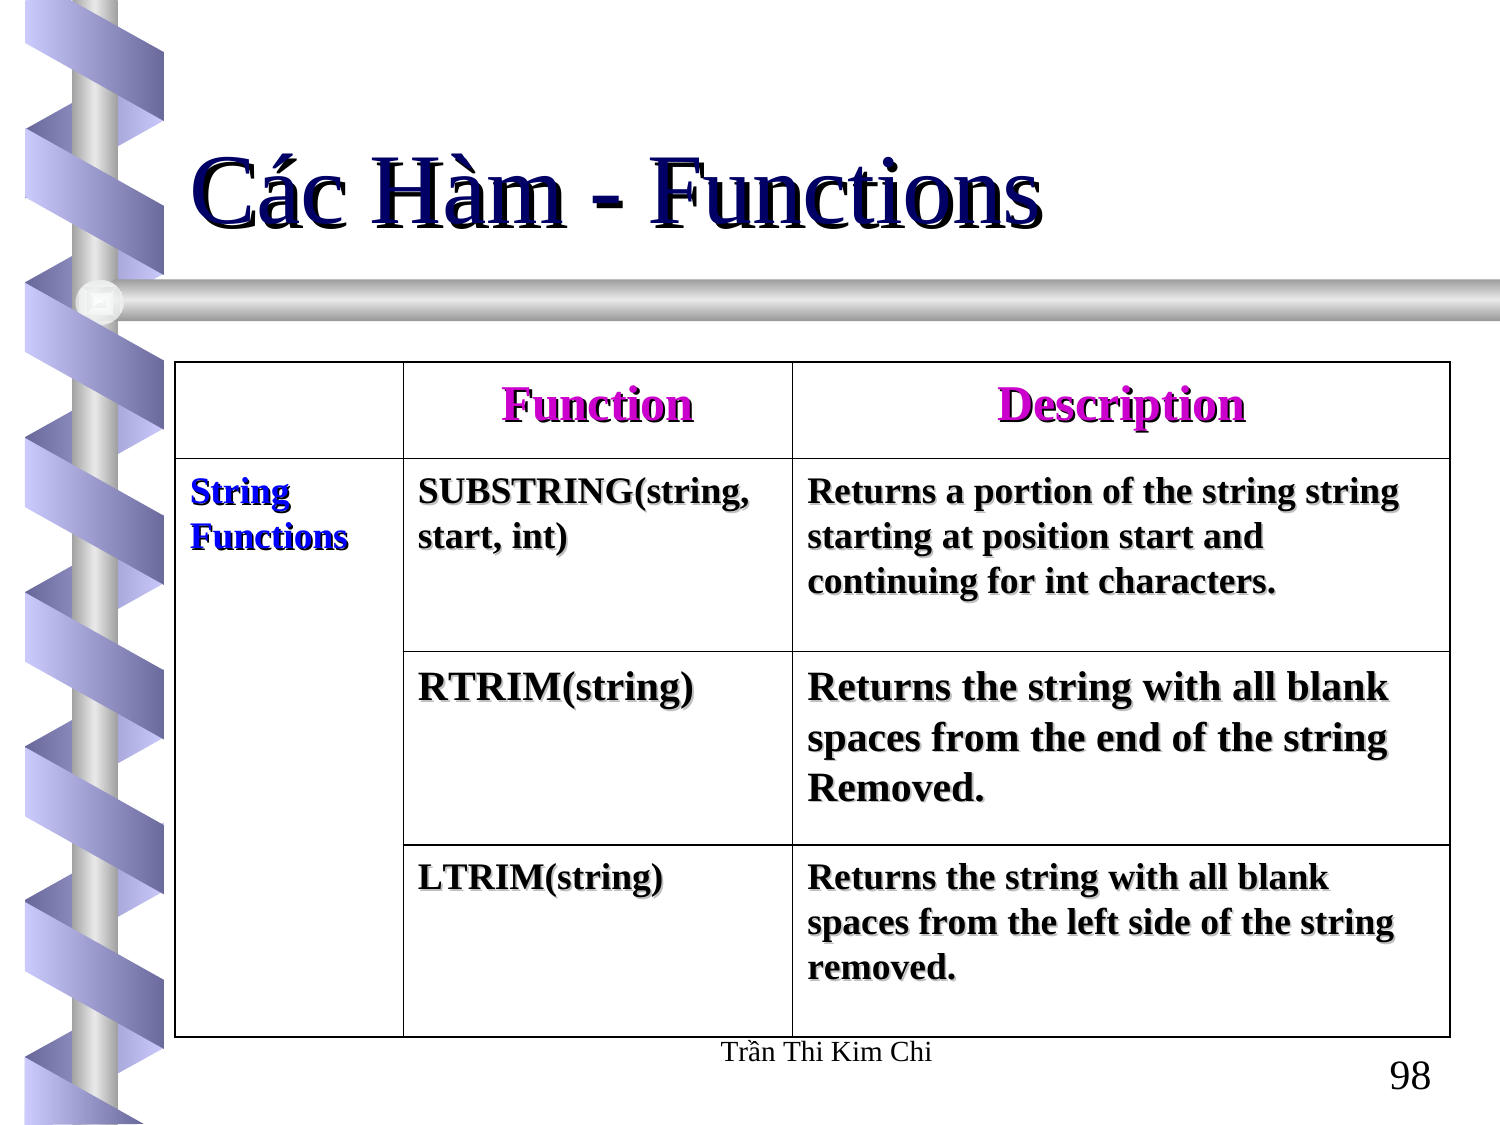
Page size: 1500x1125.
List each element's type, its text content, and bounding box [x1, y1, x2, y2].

table_header Function [404, 363, 792, 460]
table_cell LTRIM(string) [404, 847, 792, 1038]
table_header Description [793, 363, 1449, 460]
table_cell Returns the string with all blank spaces from the left side of the string removed. [793, 847, 1449, 1038]
table_cell SUBSTRING(string, start, int) [404, 461, 792, 653]
text_box Các Hàm - Functions [174, 116, 1275, 252]
table_cell String Functions [176, 461, 403, 1038]
text_box Trần Thi Kim Chi [589, 1024, 1065, 1100]
table_cell RTRIM(string) [404, 654, 792, 845]
table_header [176, 363, 403, 460]
table_cell Returns the string with all blank spaces from the end of the string Removed. [793, 654, 1449, 845]
table_cell Returns a portion of the string string starting at position start and continuing for int characters. [793, 461, 1449, 653]
